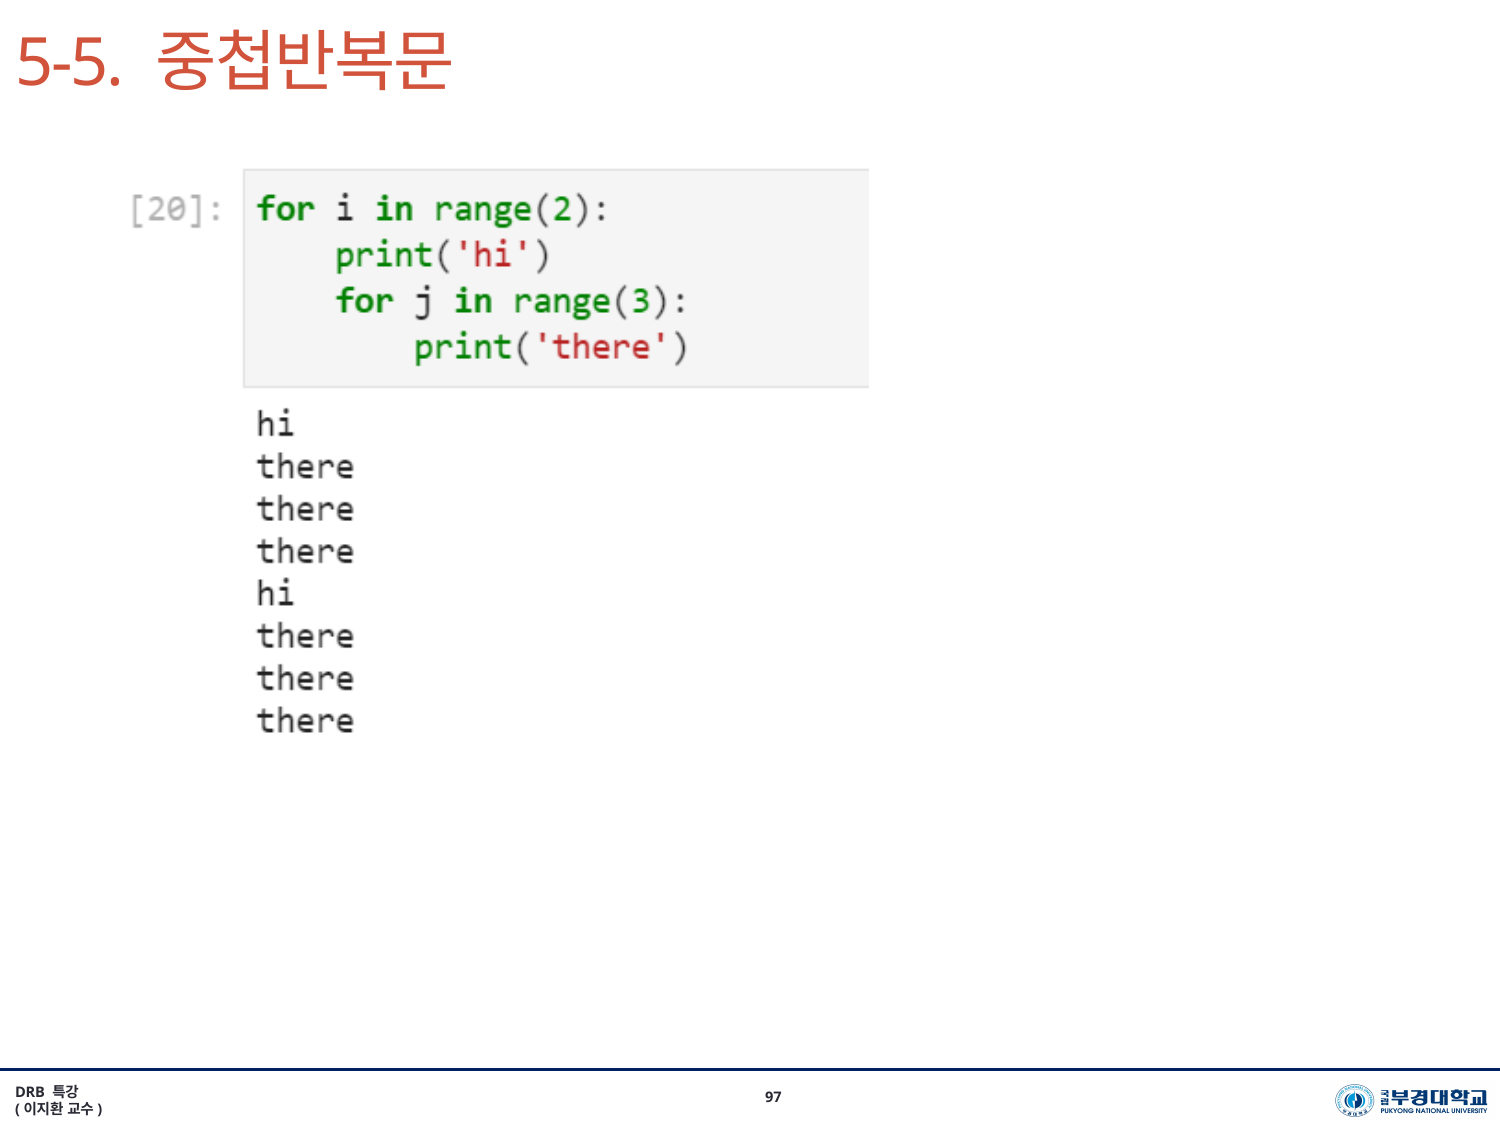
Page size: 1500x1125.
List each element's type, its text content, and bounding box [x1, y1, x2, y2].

picture [76, 149, 869, 742]
title 5-5. 중첩반복문 [0, 1, 1500, 116]
slide_number DRB 특강 (이지환 교수) [0, 1082, 303, 1118]
picture [1330, 1079, 1495, 1121]
